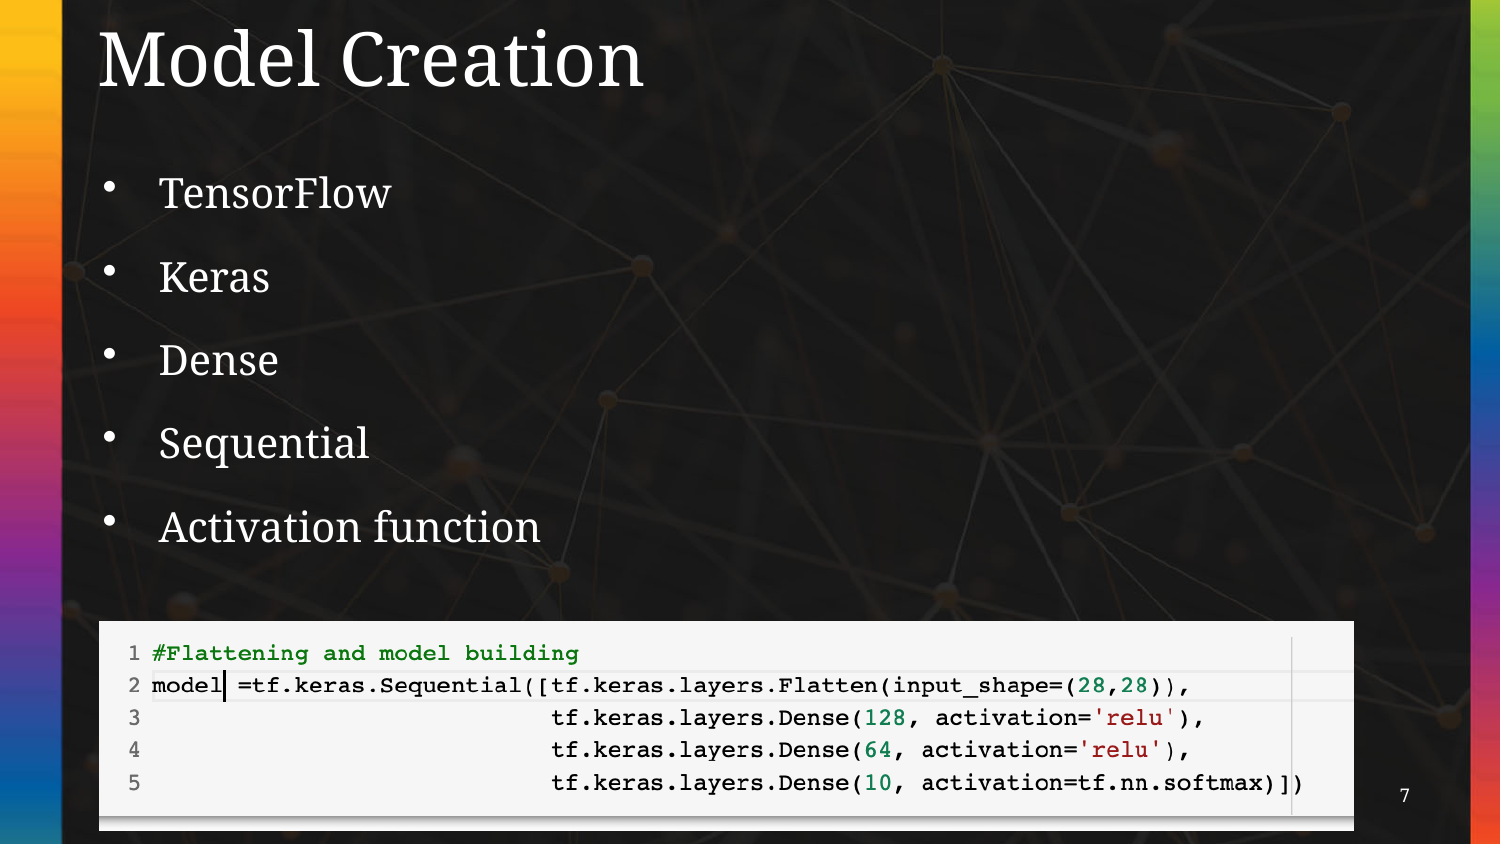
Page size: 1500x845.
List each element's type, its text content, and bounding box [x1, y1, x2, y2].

list TensorFlow Keras Dense Sequential Activation function [87, 134, 1434, 711]
slide_number 7 [1354, 776, 1425, 810]
picture [0, 0, 1500, 844]
title Model Creation [82, 5, 1429, 108]
